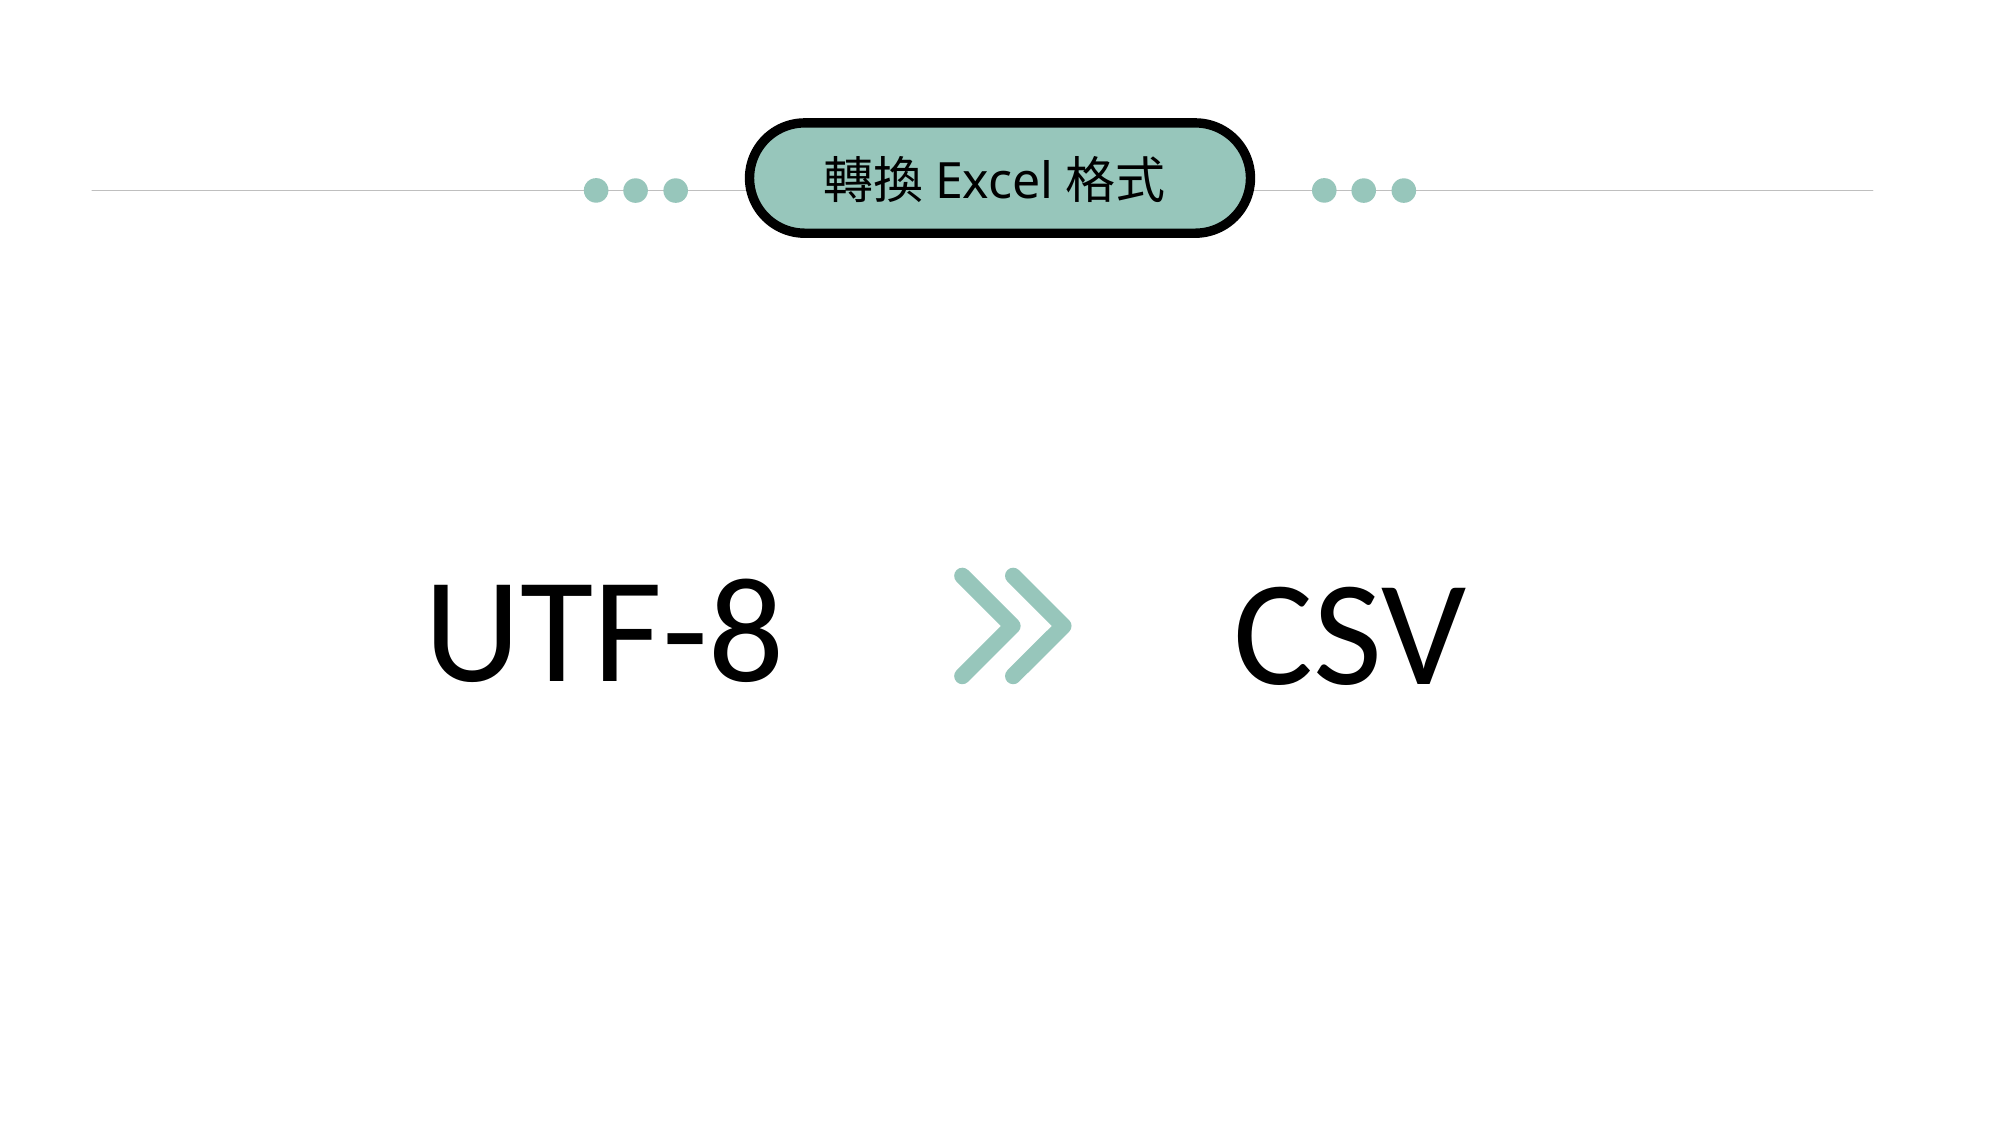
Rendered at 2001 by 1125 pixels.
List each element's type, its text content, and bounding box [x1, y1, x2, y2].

text_box UTF-8 [409, 524, 969, 719]
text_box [583, 178, 688, 203]
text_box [1311, 178, 1417, 203]
text_box [1005, 567, 1072, 685]
text_box [954, 567, 1021, 685]
text_box CSV [1218, 527, 1503, 723]
text_box 轉換Excel格式 [748, 121, 1252, 190]
text_box 轉換Excel格式 [750, 191, 1250, 235]
